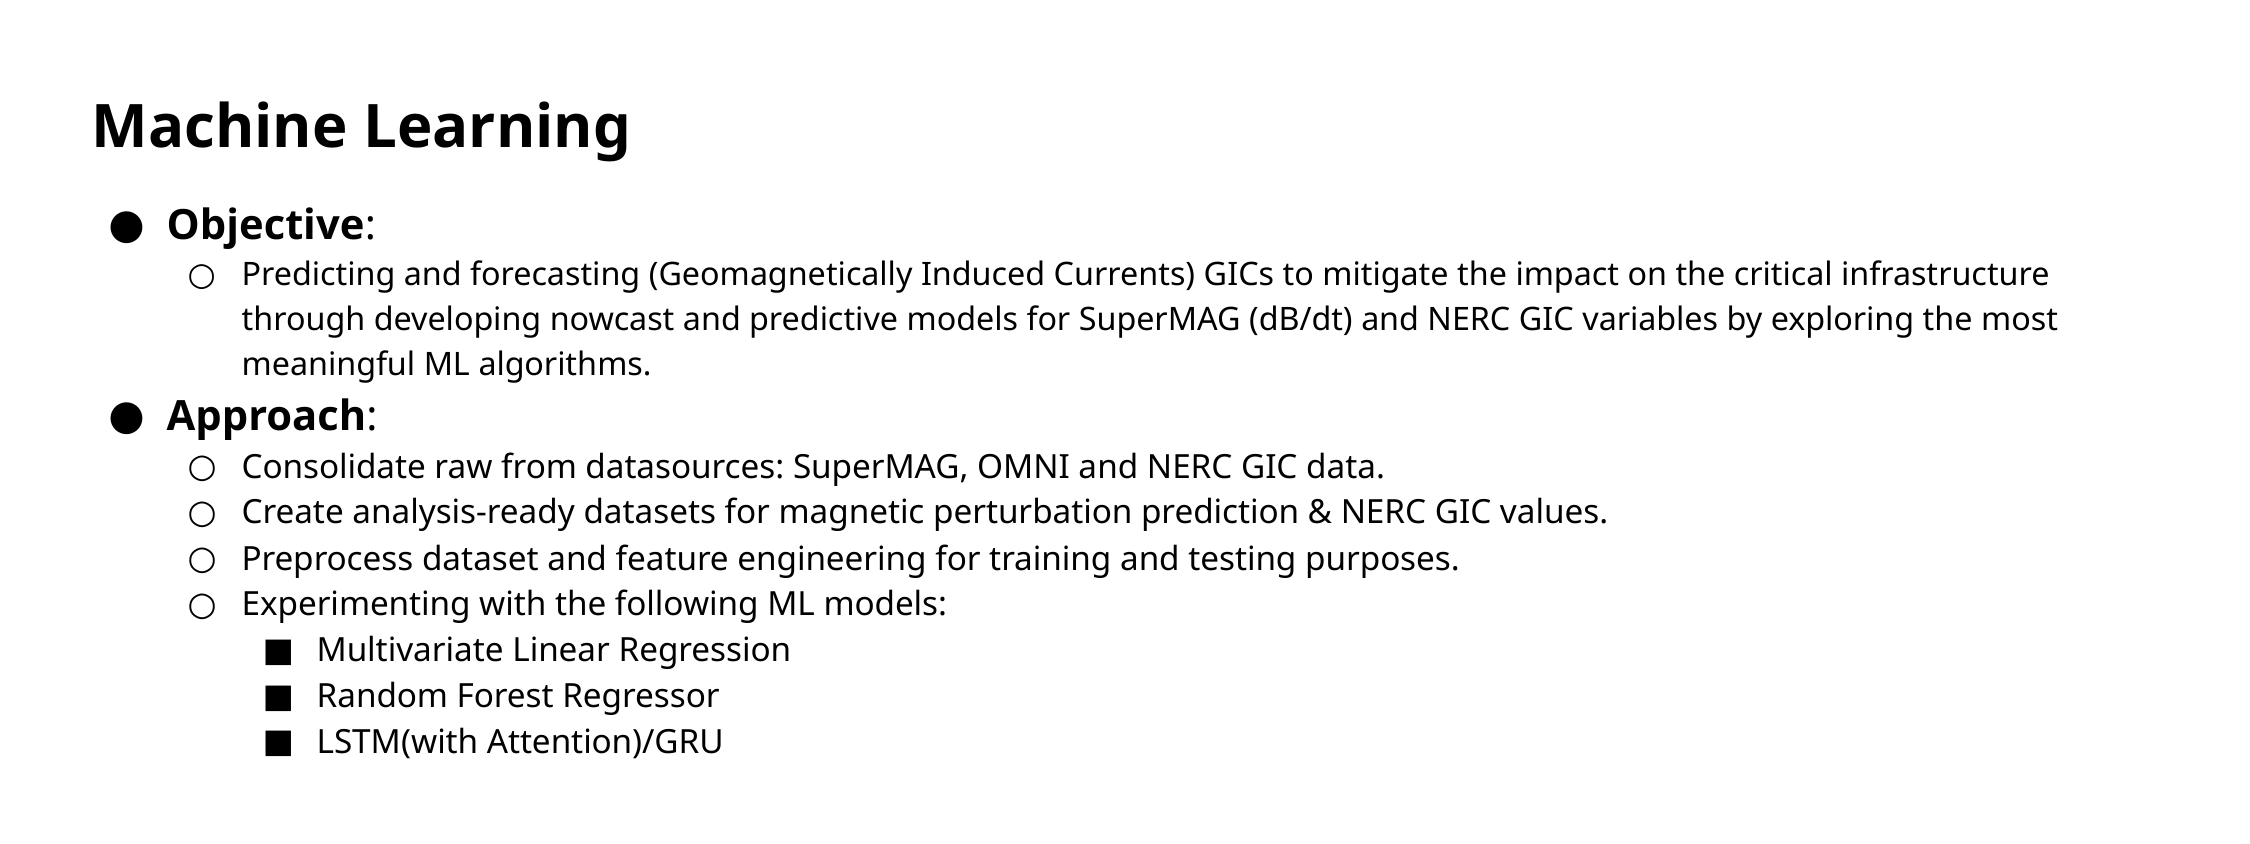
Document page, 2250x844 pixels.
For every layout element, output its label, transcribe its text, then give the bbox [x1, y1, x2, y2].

title Machine Learning [76, 72, 2174, 176]
list Objective: Predicting and forecasting (Geomagnetically Induced Currents) GICs to mitigate the impact on the critical infrastructure through developing nowcast and predictive models for SuperMAG (dB/dt) and NERC GIC variables by exploring the most meaningful ML algorithms. Approach: Consolidate raw from datasources: SuperMAG, OMNI and NERC GIC data. Create analysis-ready datasets for magnetic perturbation prediction & NERC GIC values. Preprocess dataset and feature engineering for training and testing purposes. Experimenting with the following ML models: Multivariate Linear Regression Random Forest Regressor LSTM(with Attention)/GRU [76, 176, 2174, 798]
